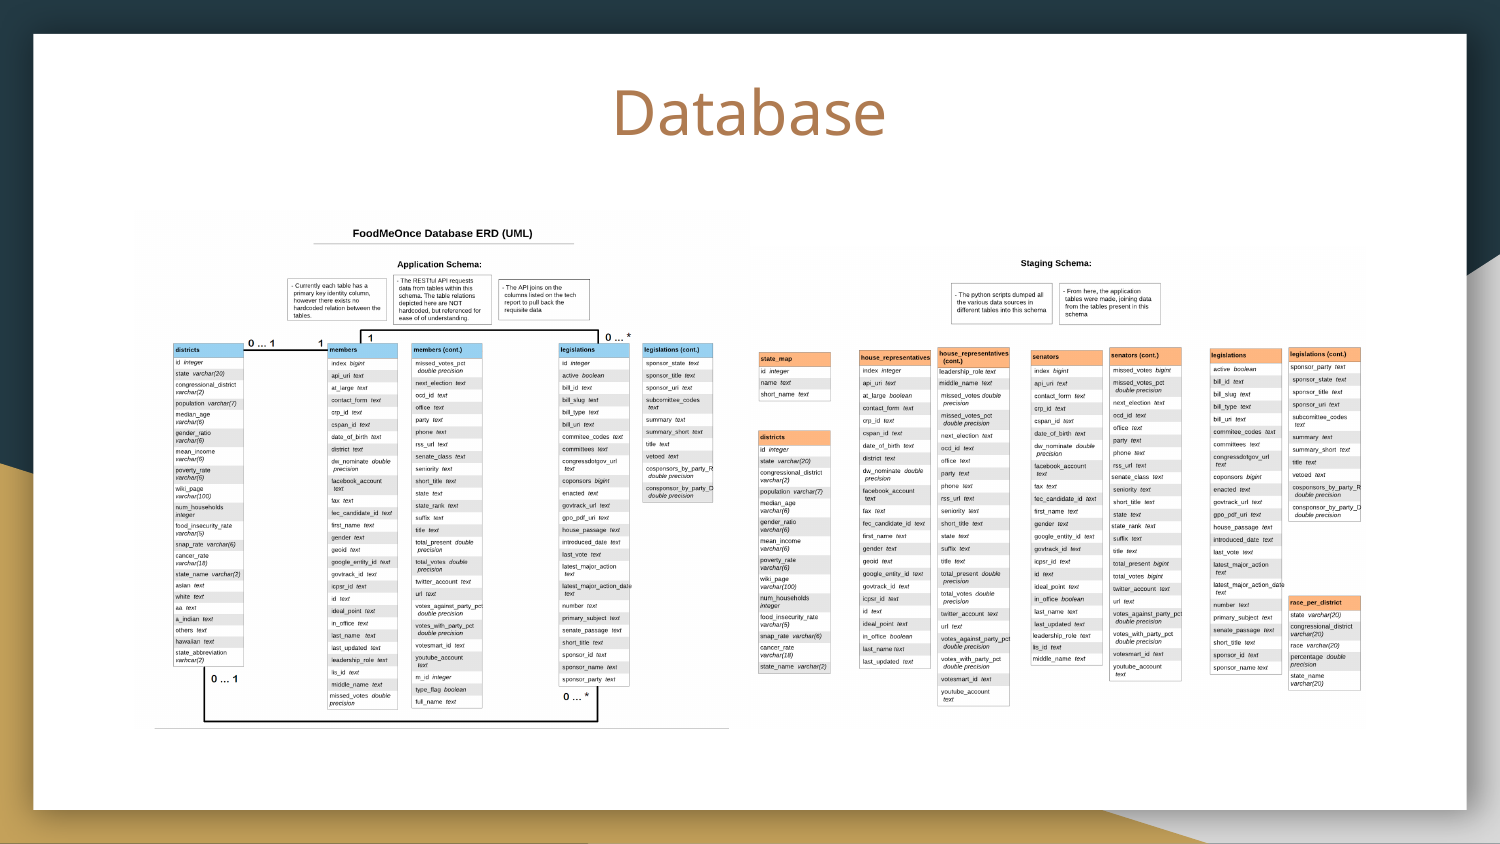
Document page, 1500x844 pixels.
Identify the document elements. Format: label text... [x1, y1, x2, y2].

title Database [134, 57, 1366, 215]
picture [134, 210, 1366, 729]
